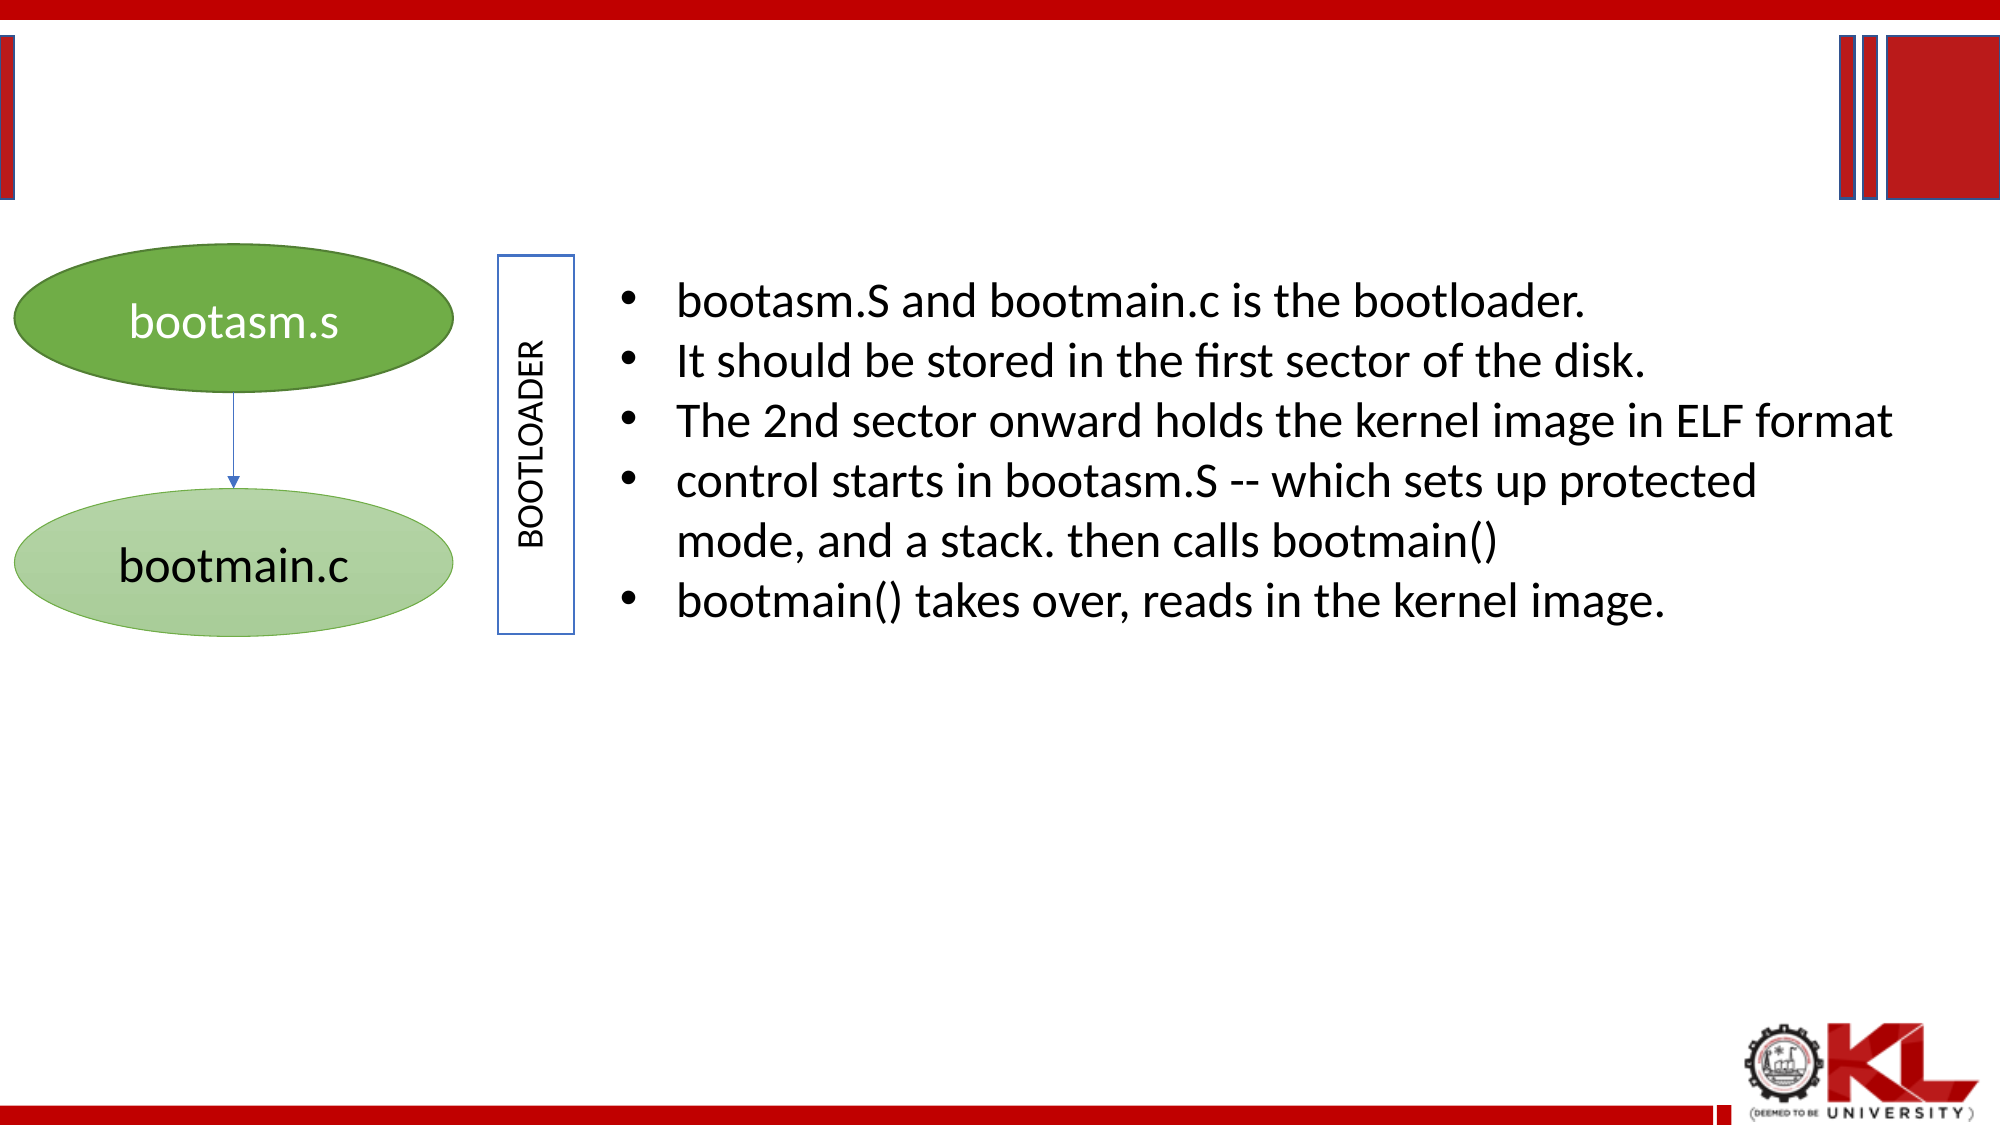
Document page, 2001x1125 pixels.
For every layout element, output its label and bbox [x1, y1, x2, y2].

text_box [0, 0, 2000, 1125]
